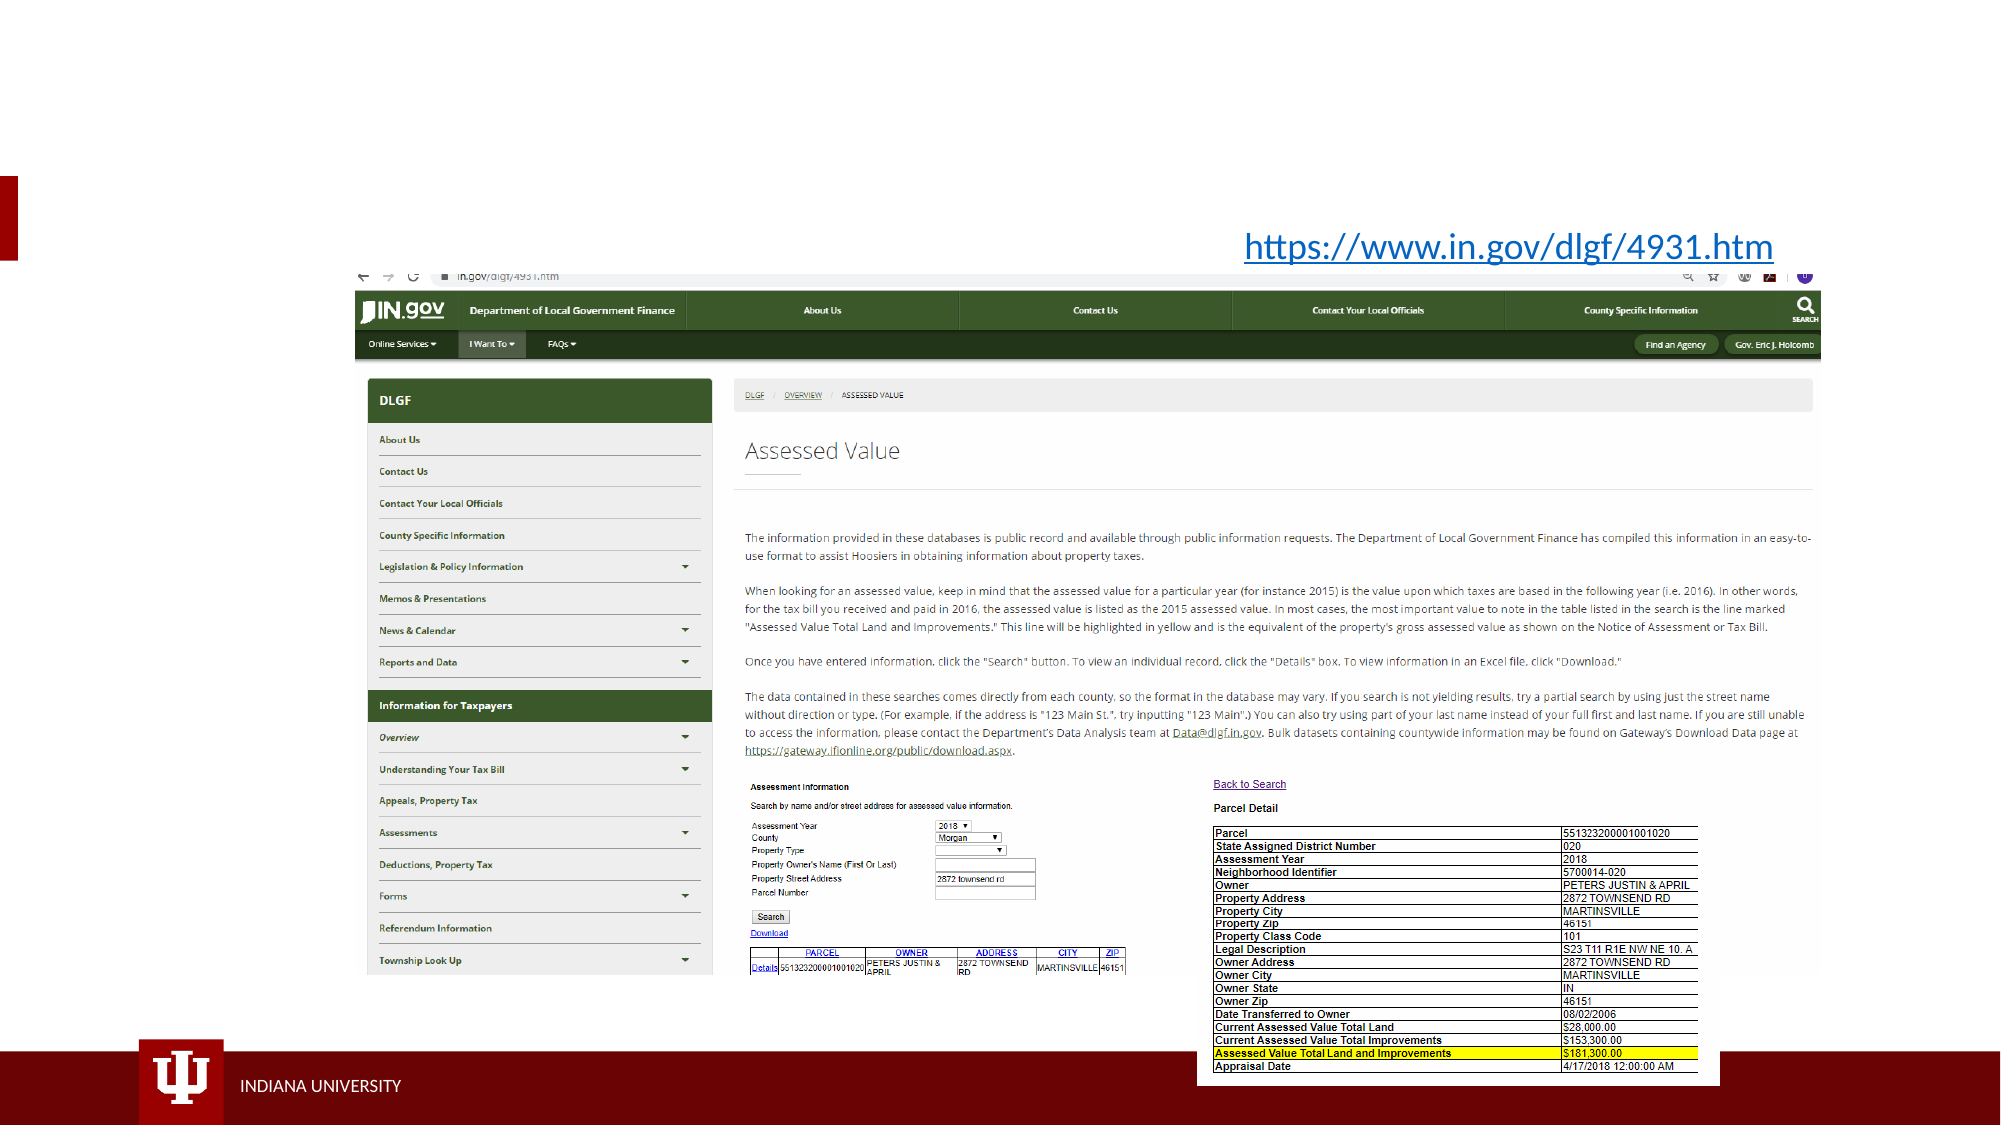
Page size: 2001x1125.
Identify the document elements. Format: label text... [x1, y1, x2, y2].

picture [355, 274, 1821, 1086]
text_box https://www.in.gov/dlgf/4931.htm [1229, 214, 1790, 274]
